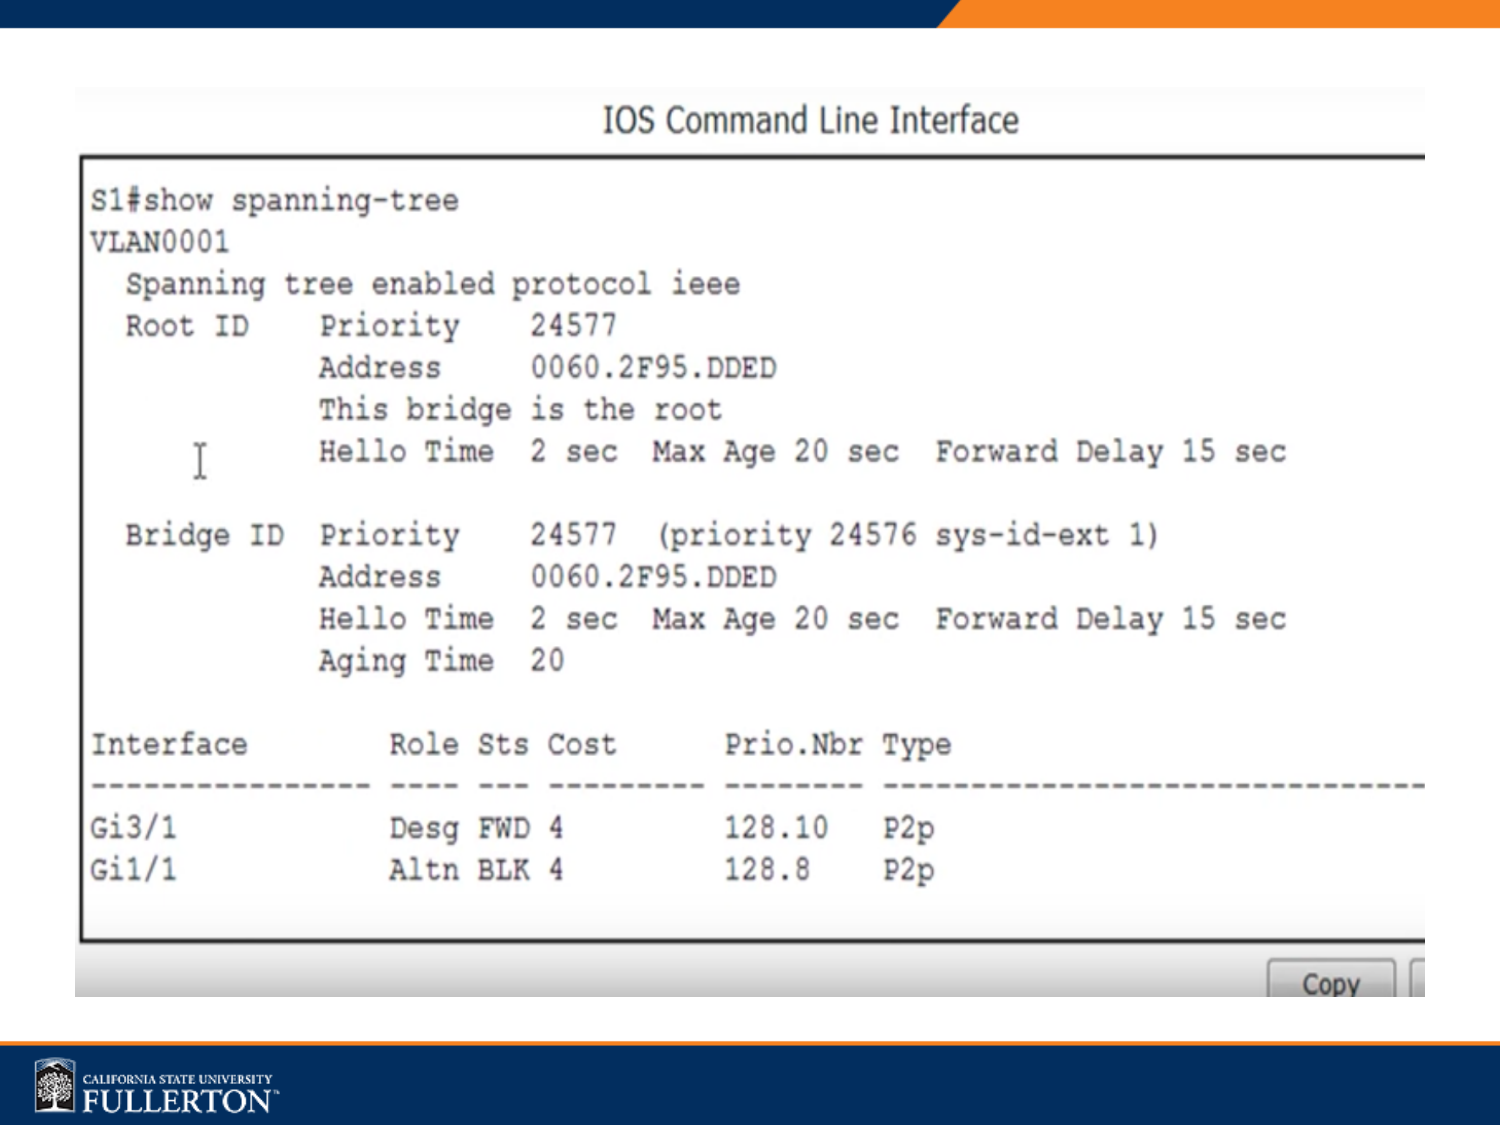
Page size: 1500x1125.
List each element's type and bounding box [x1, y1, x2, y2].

picture [0, 0, 1500, 1125]
list [74, 87, 1426, 998]
